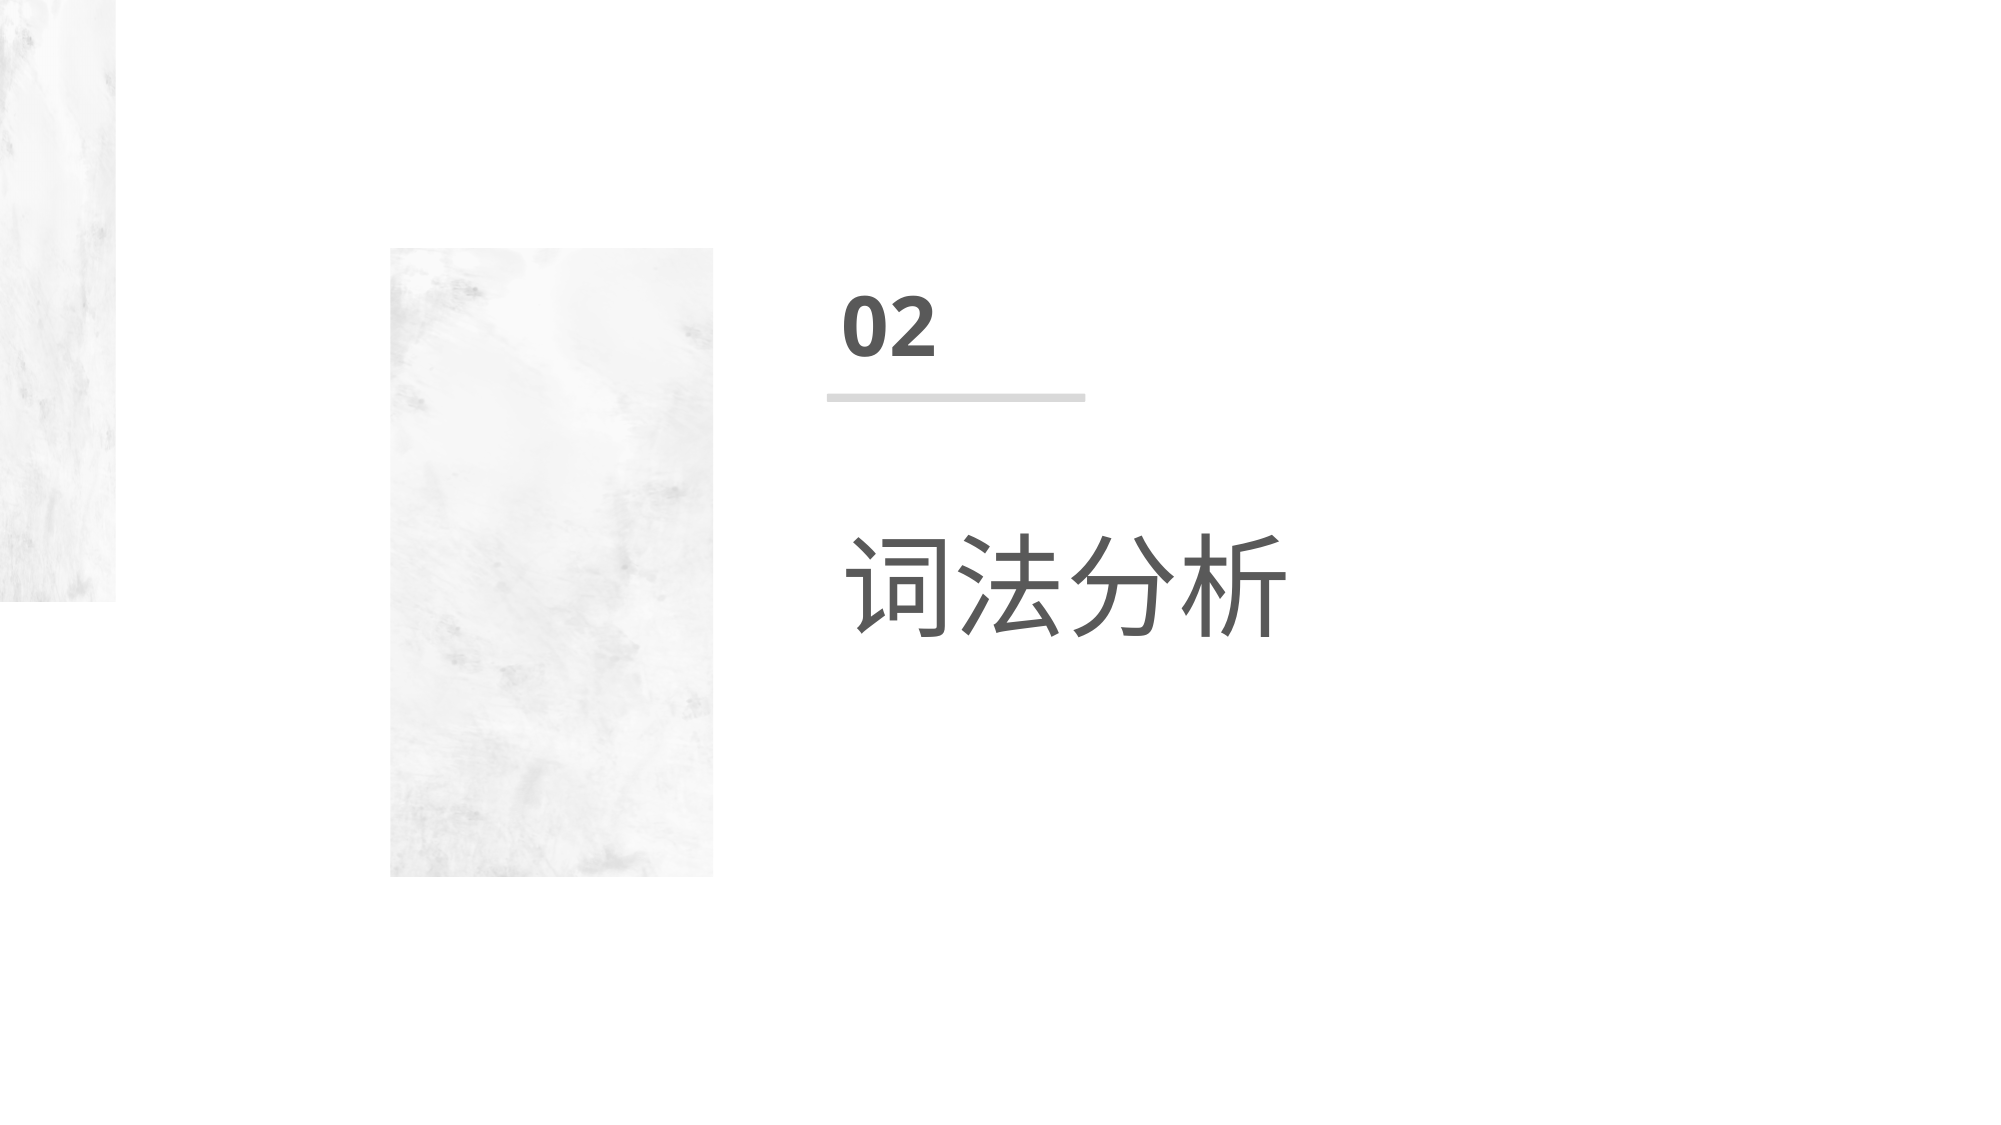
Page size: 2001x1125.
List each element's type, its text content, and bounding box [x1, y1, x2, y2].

picture [390, 248, 714, 877]
picture [0, 0, 116, 602]
text_box [825, 392, 1087, 403]
text_box 词法分析 [826, 508, 1506, 659]
text_box 02 [826, 265, 1086, 381]
